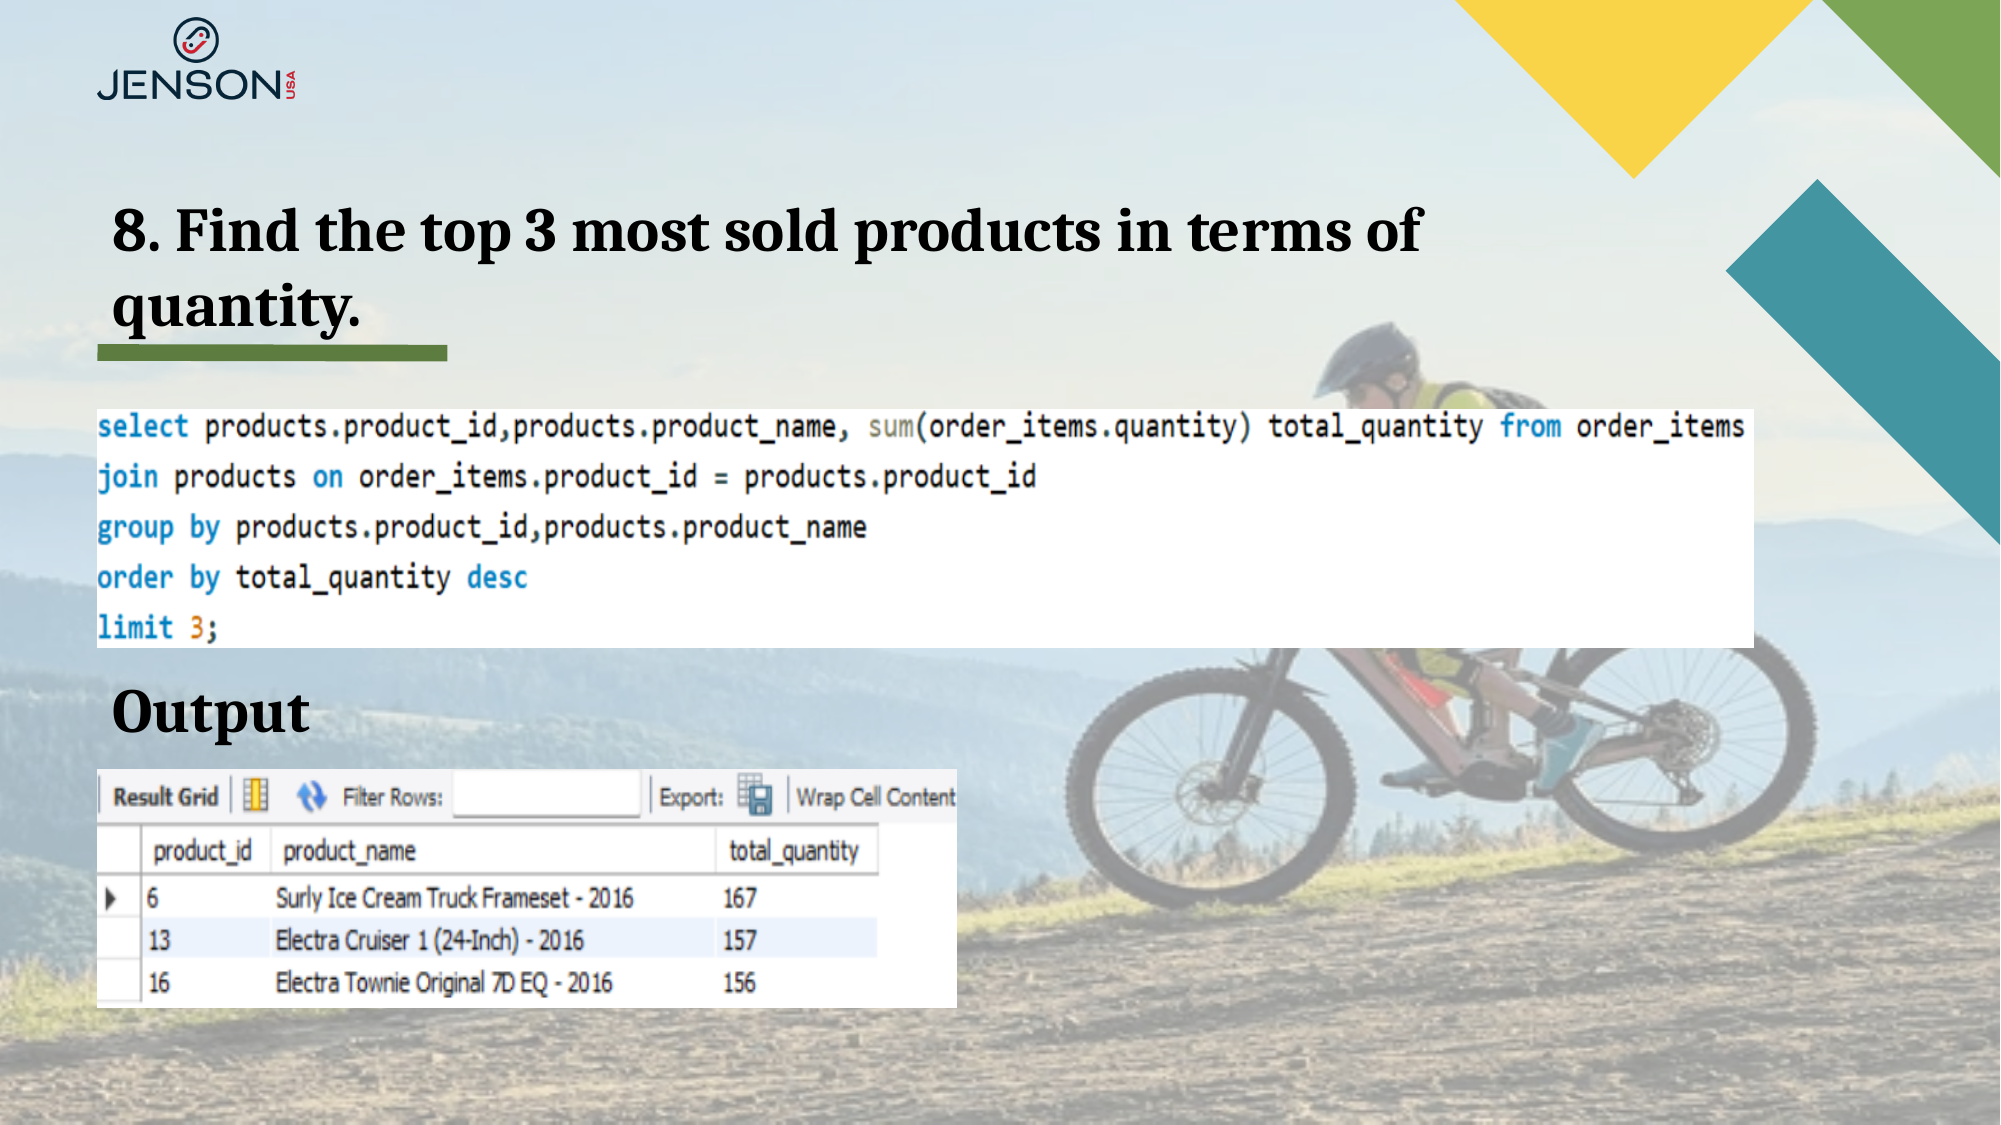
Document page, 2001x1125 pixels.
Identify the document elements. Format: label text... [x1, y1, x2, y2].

text_box 8. Find the top 3 most sold products in terms of quantity. [97, 181, 1630, 347]
picture [97, 769, 957, 1008]
text_box Output [97, 662, 350, 753]
picture [97, 409, 1755, 648]
picture [97, 17, 295, 100]
